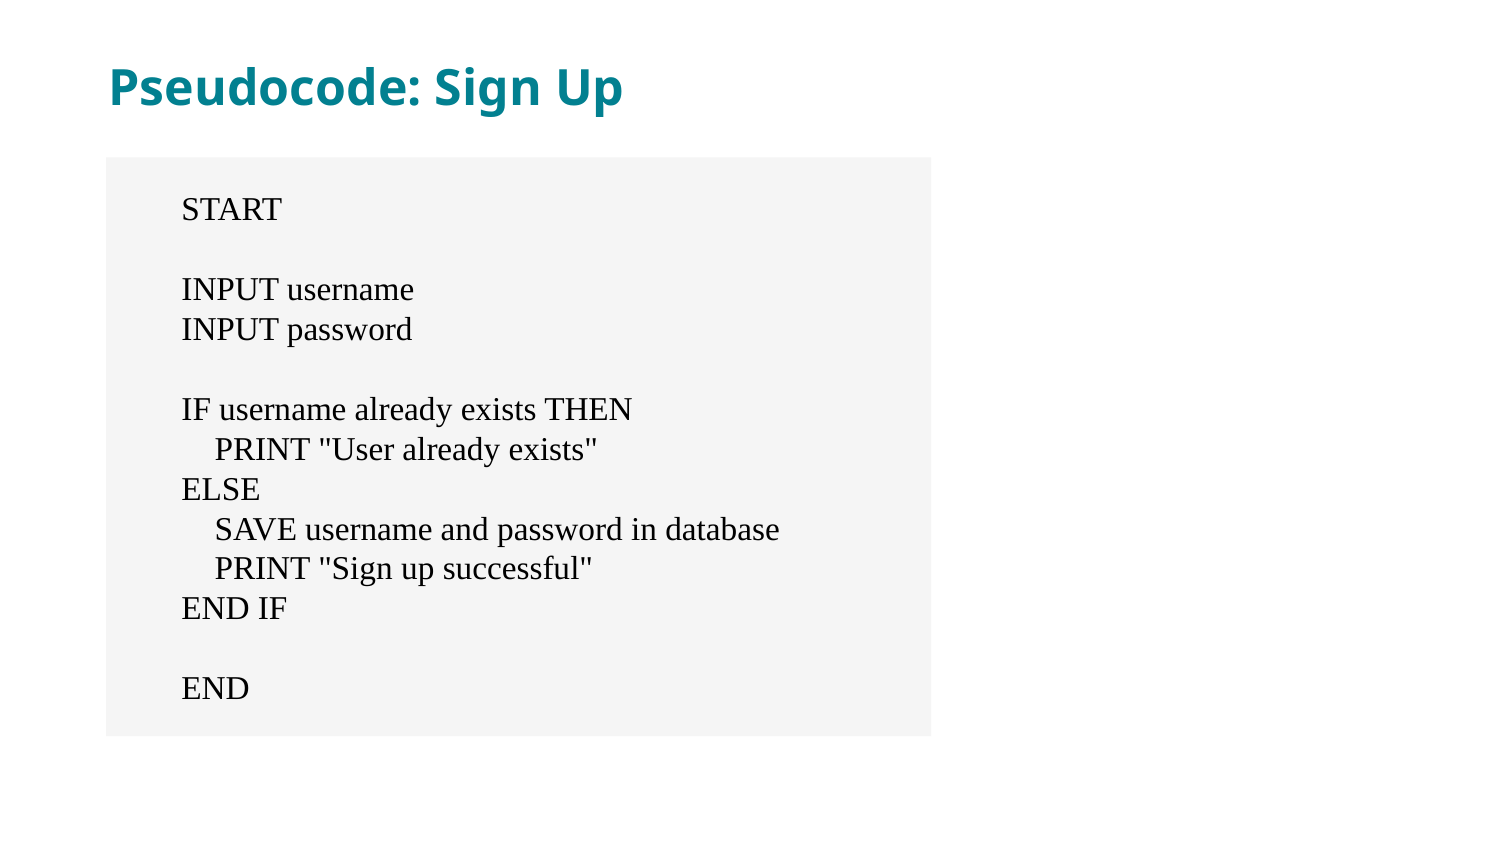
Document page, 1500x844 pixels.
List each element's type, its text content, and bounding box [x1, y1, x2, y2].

text_box Pseudocode: Sign Up [93, 40, 1444, 131]
text_box START INPUT username INPUT password IF username already exists THEN PRINT "User already exists" ELSE SAVE username and password in database PRINT "Sign up successful" END IF END [106, 157, 932, 737]
